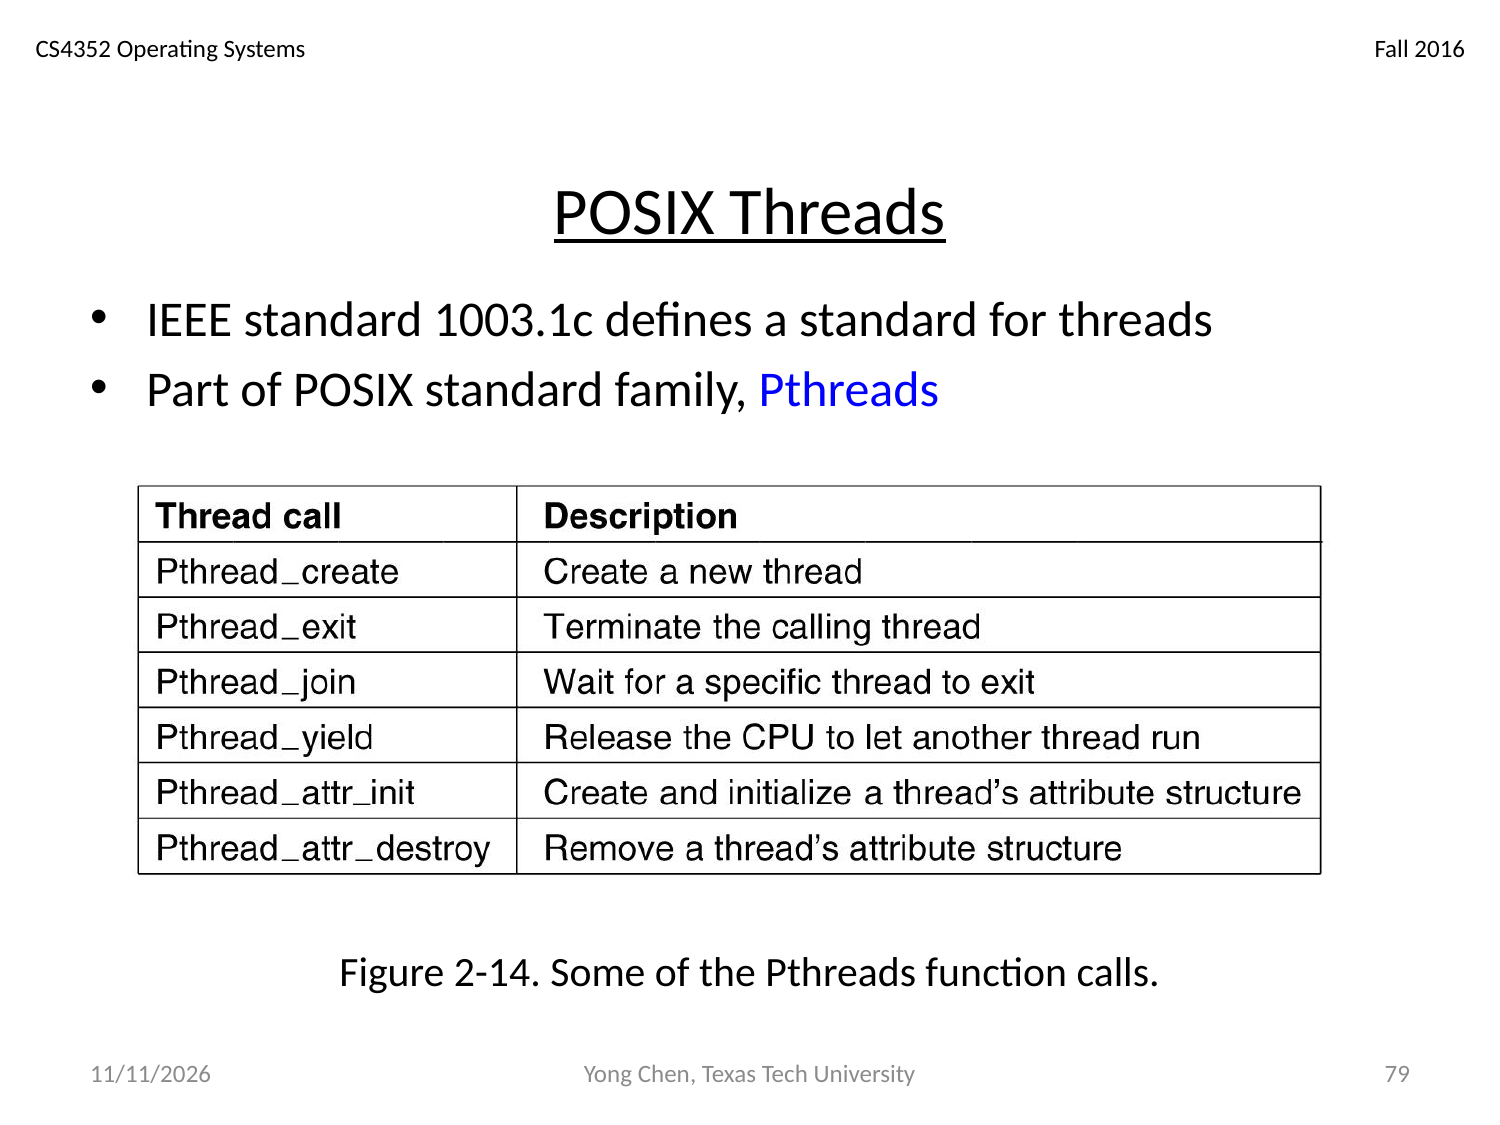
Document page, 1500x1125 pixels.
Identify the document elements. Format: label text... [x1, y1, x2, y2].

text_box Figure 2-14. Some of the Pthreads function calls. [0, 937, 1500, 1075]
title POSIX Threads [75, 160, 1425, 263]
list IEEE standard 1003.1c defines a standard for threads Part of POSIX standard family, Pthreads [75, 279, 1425, 937]
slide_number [75, 1075, 425, 1103]
slide_number 79 [1074, 1075, 1425, 1103]
footer Yong Chen, Texas Tech University [512, 1075, 988, 1103]
picture [125, 457, 1380, 905]
